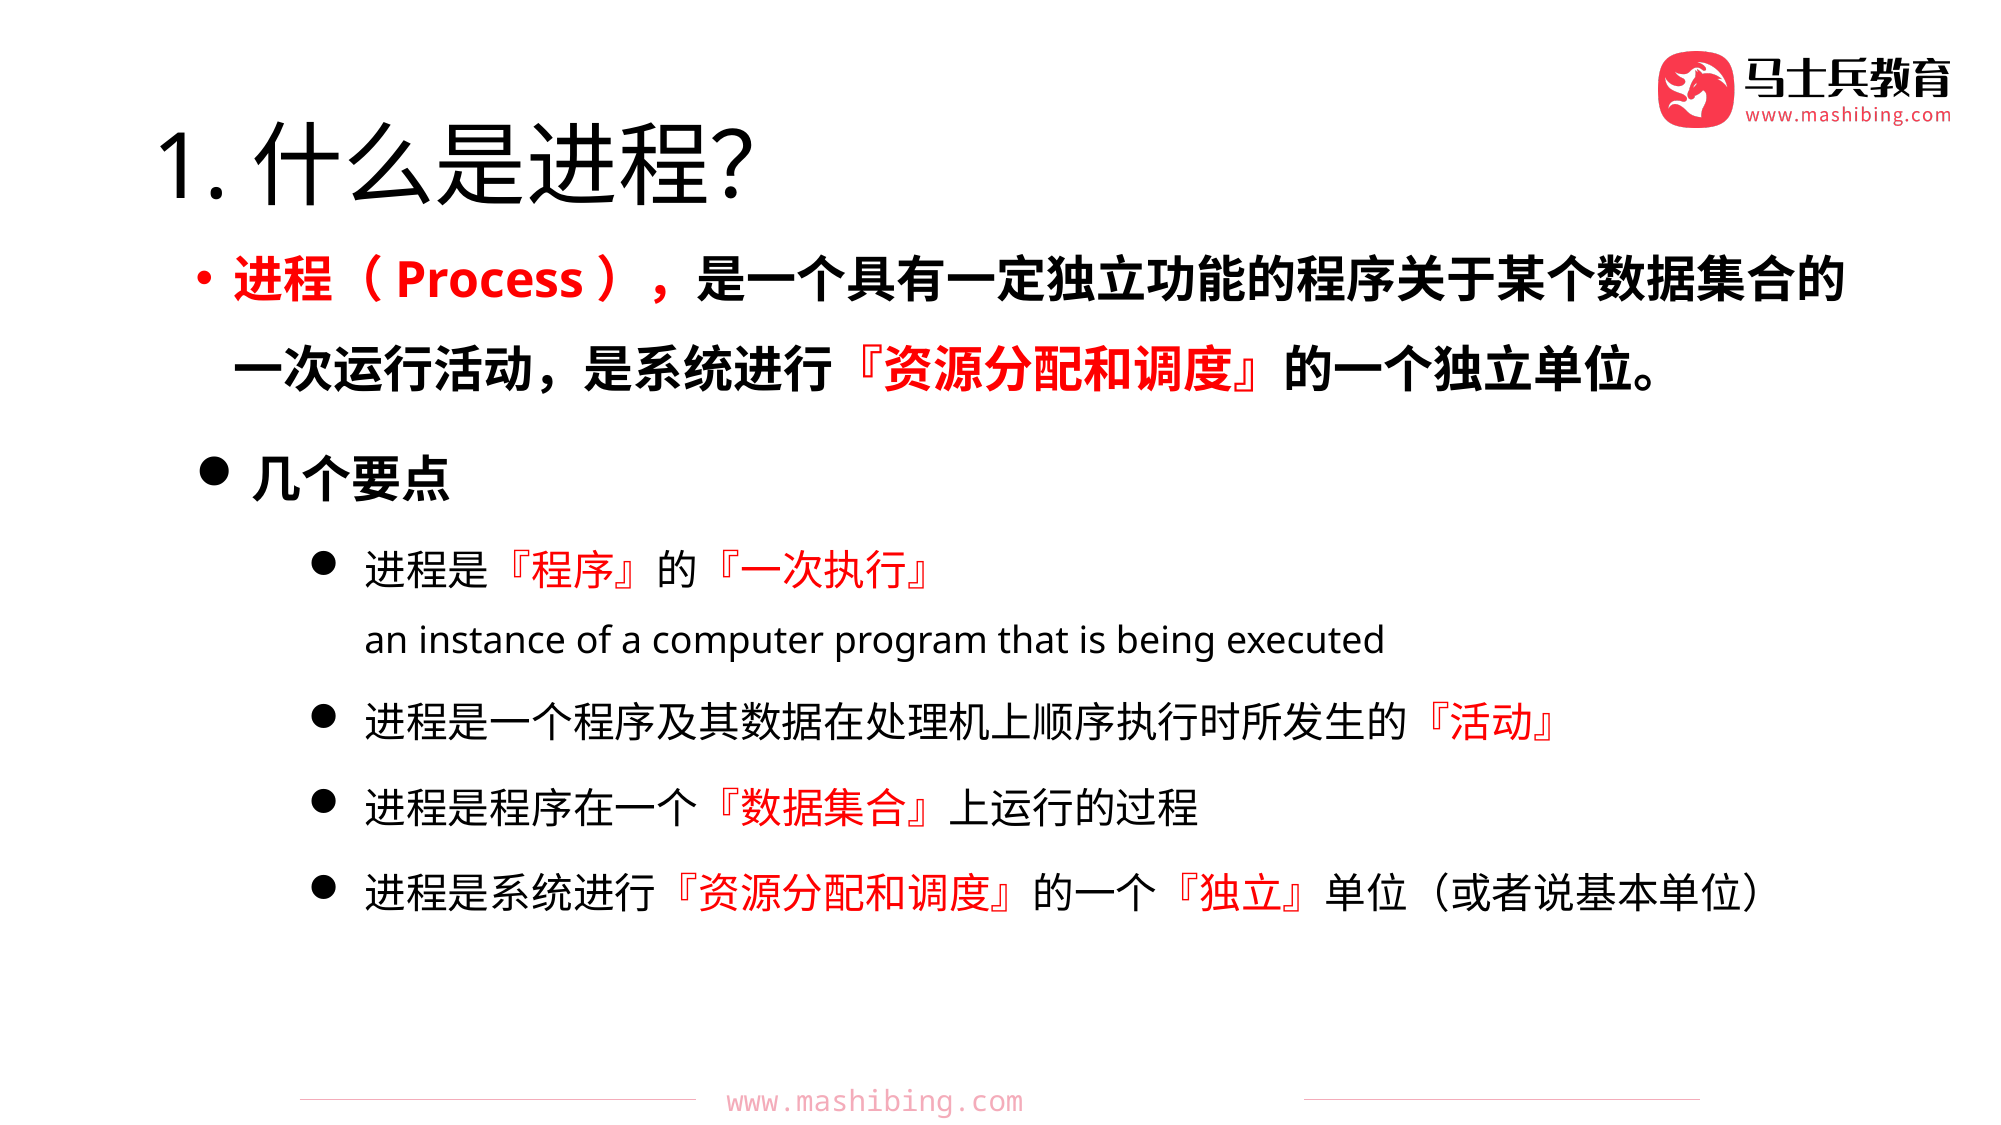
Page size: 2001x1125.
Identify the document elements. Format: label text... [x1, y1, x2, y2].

picture [1658, 51, 1950, 128]
title 1.什么是进程？ [137, 59, 1863, 278]
list 进程（Process），是一个具有一定独立功能的程序关于某个数据集合的一次运行活动，是系统进行『资源分配和调度』的一个独立单位。 几个要点 进程是『程序』的『一次执行』 an instance of a computer program that is being executed 进程是一个程序及其数据在处理机上顺序执行时所发生的『活动』 进程是程序在一个『数据集合』上运行的过程 进程是系统进行『资源分配和调度』的一个『独立』单位（或者说基本单位） [180, 209, 1906, 1053]
